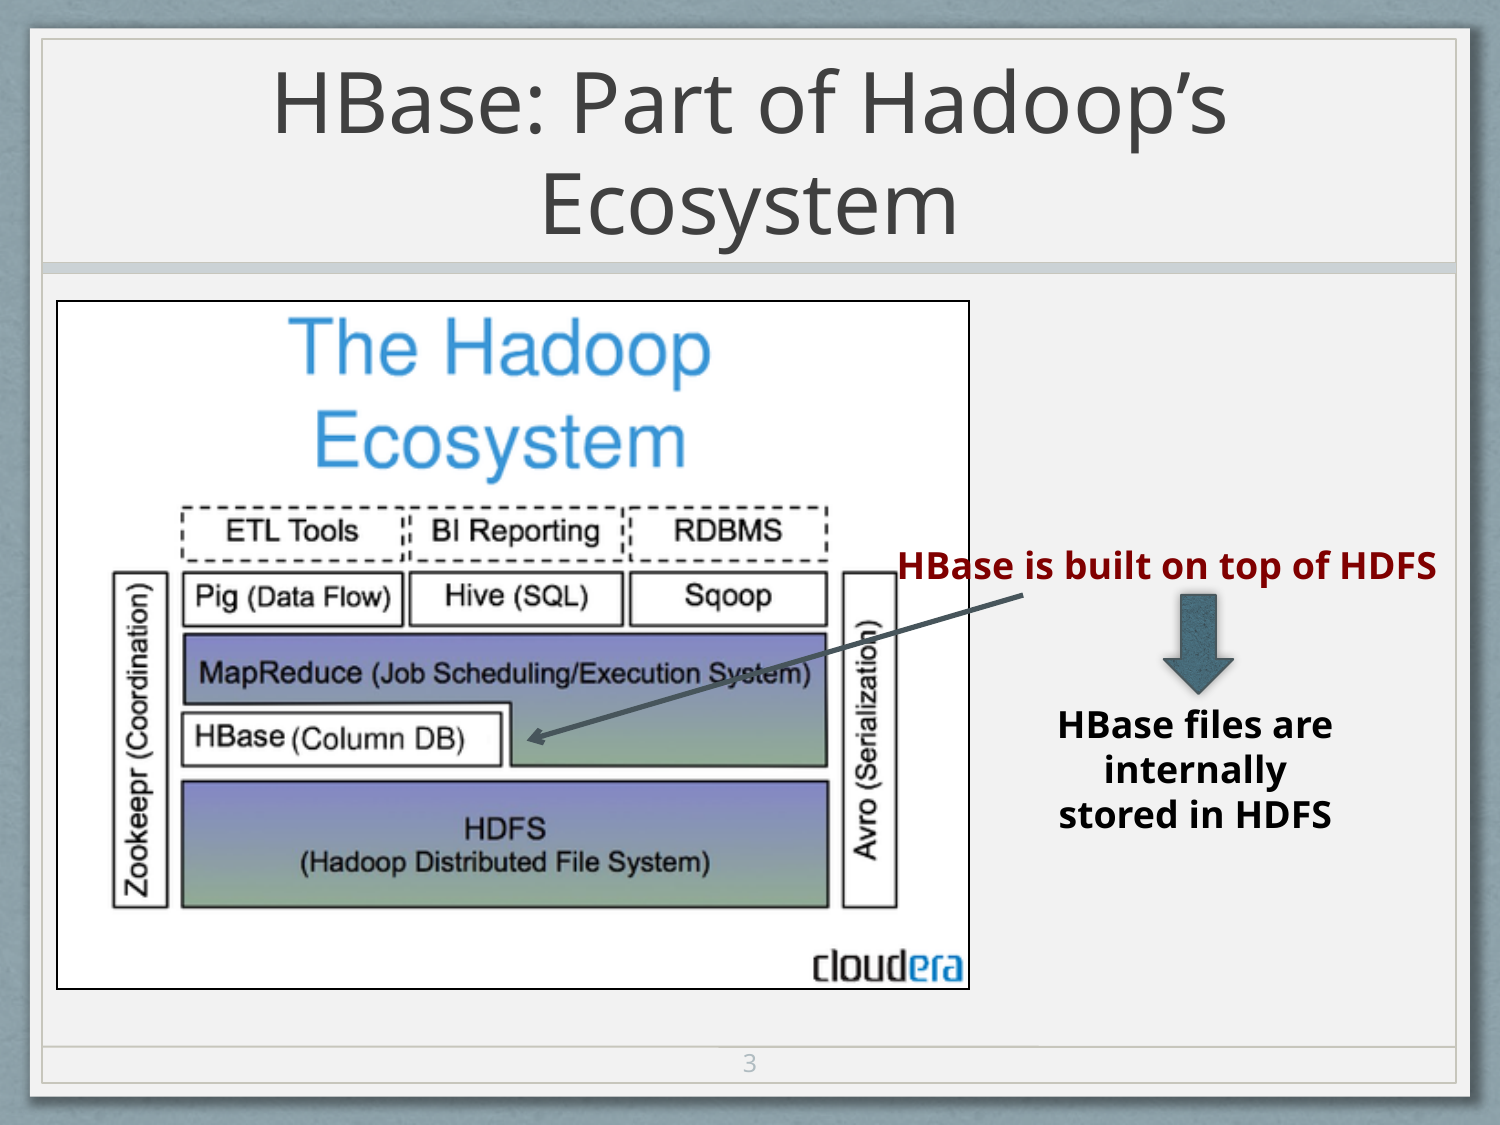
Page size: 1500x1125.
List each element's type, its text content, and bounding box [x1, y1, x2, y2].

title HBase: Part of Hadoop’s Ecosystem [147, 39, 1353, 261]
slide_number 3 [687, 1042, 813, 1088]
picture [57, 301, 969, 989]
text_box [526, 533, 1442, 846]
